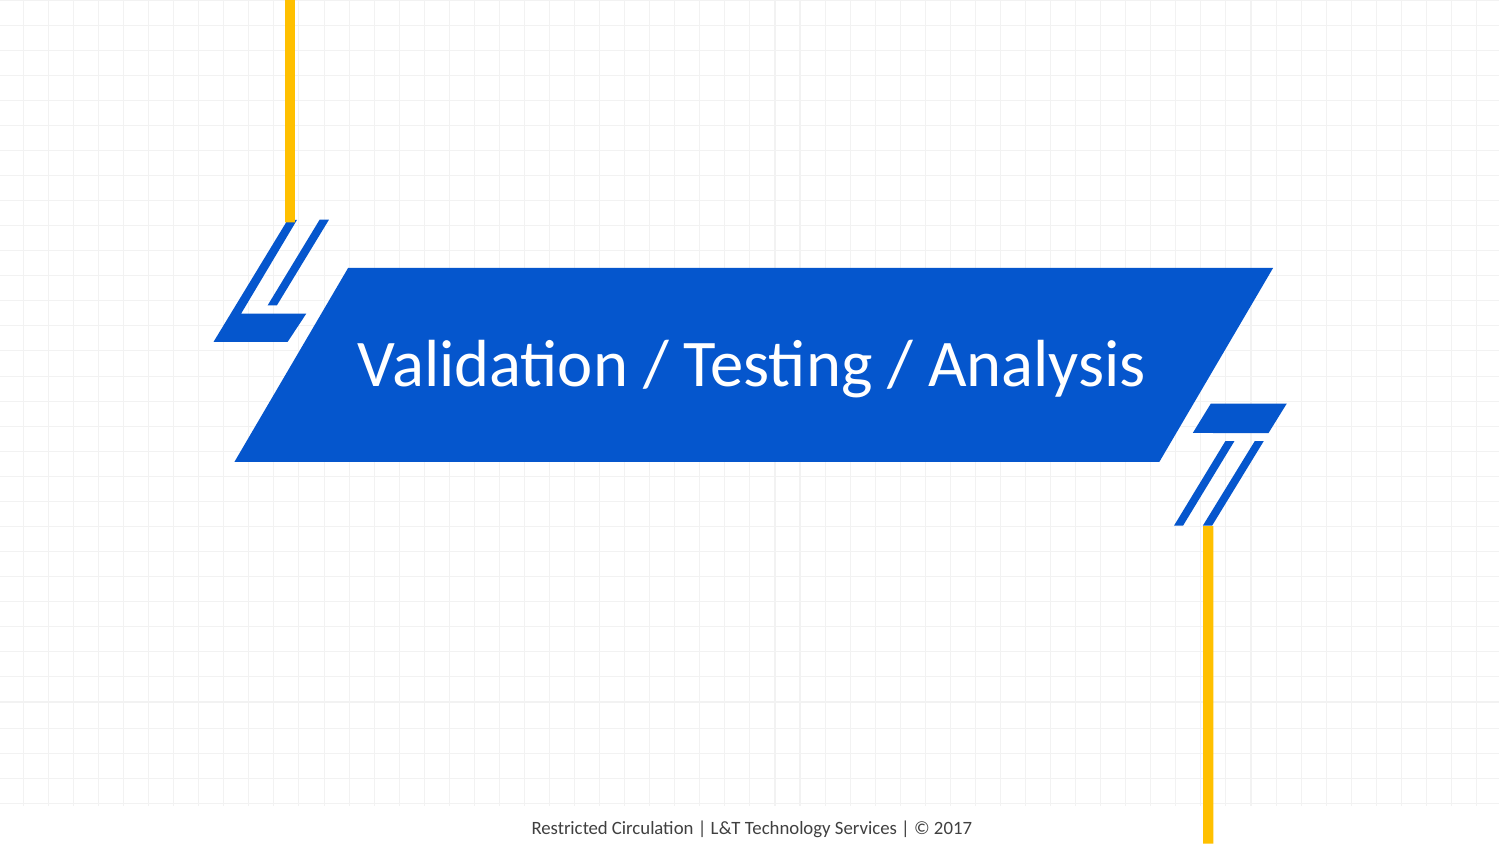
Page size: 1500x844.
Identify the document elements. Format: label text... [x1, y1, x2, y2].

text_box [1202, 525, 1214, 844]
text_box [284, 0, 296, 223]
list Validation / Testing / Analysis [234, 267, 1270, 462]
